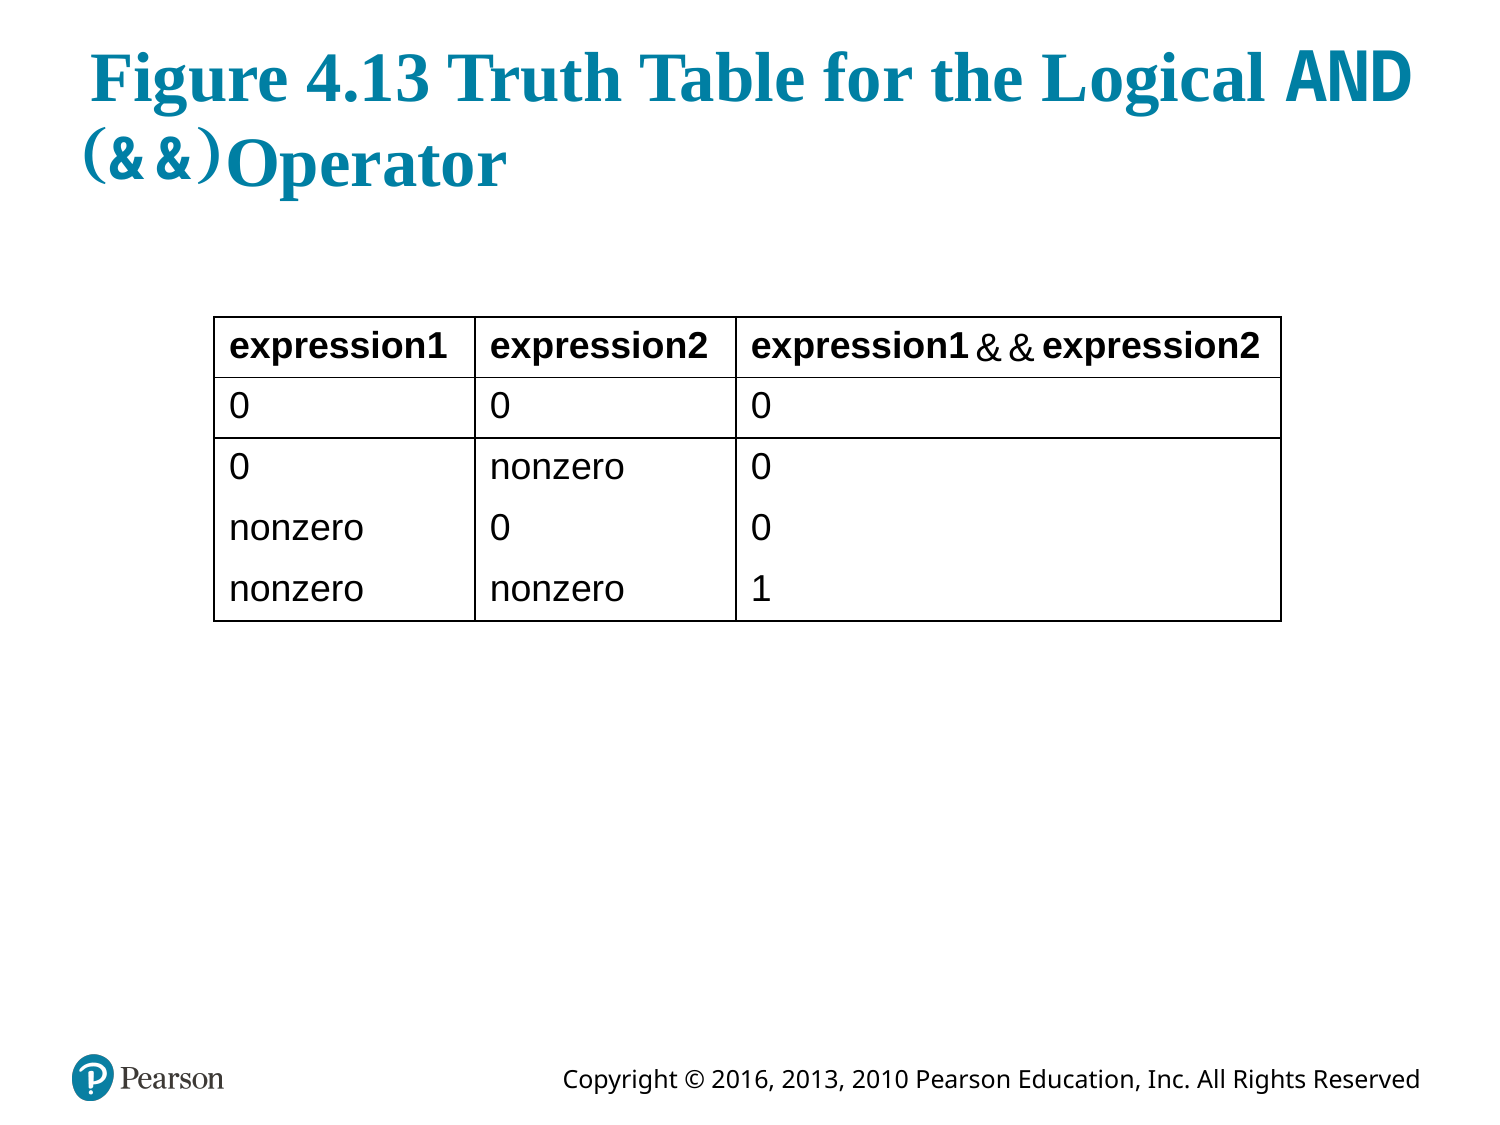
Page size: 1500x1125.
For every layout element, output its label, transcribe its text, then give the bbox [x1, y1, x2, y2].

table_cell 0 [215, 378, 474, 437]
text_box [970, 324, 1044, 372]
title Figure 4.13 Truth Table for the Logical AND Ampersand ampersand. Operator [75, 0, 1455, 216]
table_header expression1Ampersand ampersand. expression2 [737, 318, 1280, 377]
table_cell nonzero [476, 439, 735, 499]
picture [80, 1063, 106, 1088]
table_cell nonzero [215, 560, 474, 620]
table_header expression2 [476, 318, 735, 377]
table_cell nonzero [215, 499, 474, 560]
table_cell 0 [737, 439, 1280, 499]
table_cell 0 [737, 378, 1280, 437]
table_cell 0 [737, 499, 1280, 560]
table_cell 0 [215, 439, 474, 499]
picture [98, 1054, 224, 1101]
table_cell nonzero [476, 560, 735, 620]
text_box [74, 114, 226, 214]
table_header expression1 [215, 318, 474, 377]
table_cell 0 [476, 499, 735, 560]
table_cell 0 [476, 378, 735, 437]
picture [72, 1087, 83, 1101]
picture [72, 1054, 88, 1070]
table_cell 1 [737, 560, 1280, 620]
